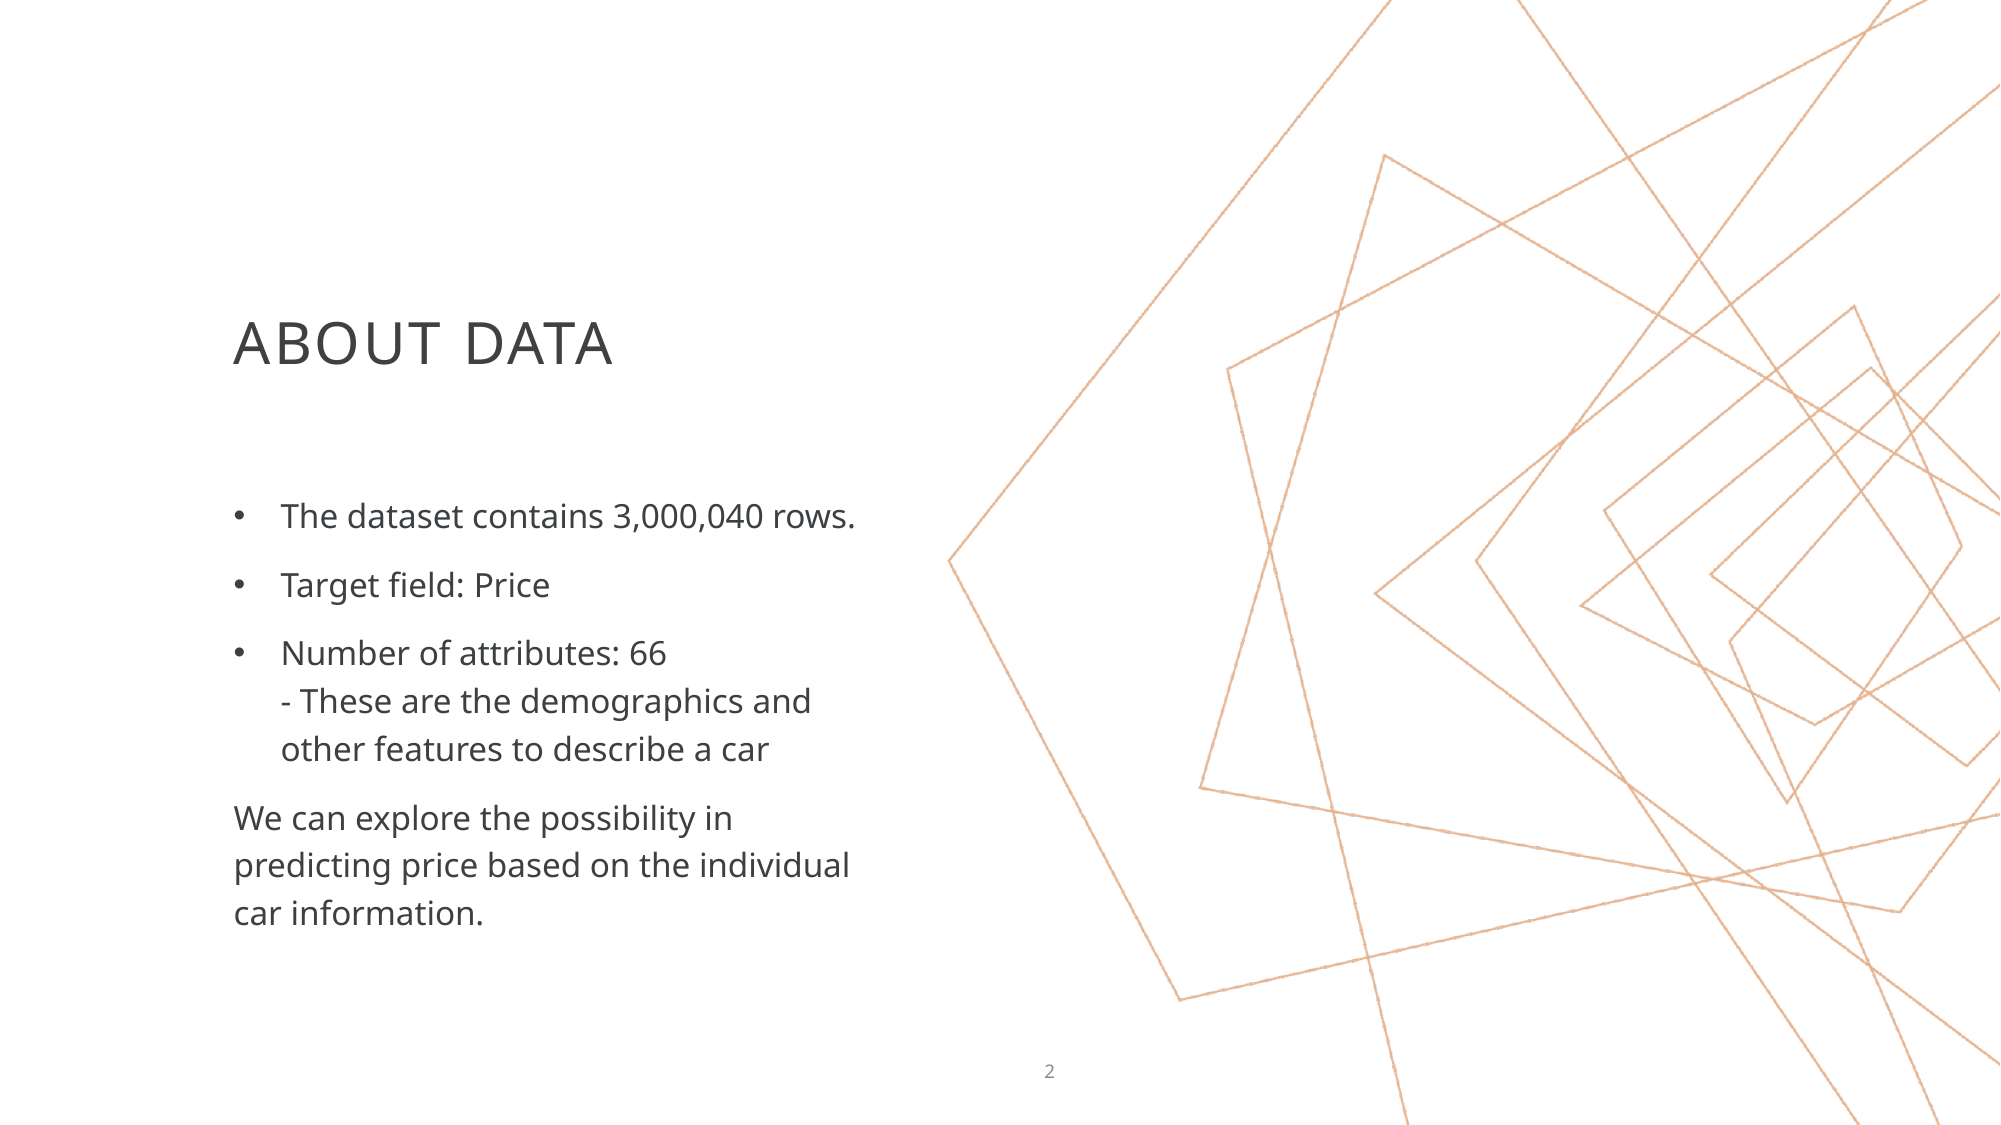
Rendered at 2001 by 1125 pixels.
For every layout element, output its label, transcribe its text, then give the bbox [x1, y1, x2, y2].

list The dataset contains 3,000,040 rows. Target field: Price Number of attributes: 66 - These are the demographics and other features to describe a car We can explore the possibility in predicting price based on the individual car information. [218, 479, 882, 985]
slide_number 2 [908, 1042, 1071, 1103]
picture [900, 0, 2000, 1125]
title ABOUT Data [218, 167, 740, 385]
